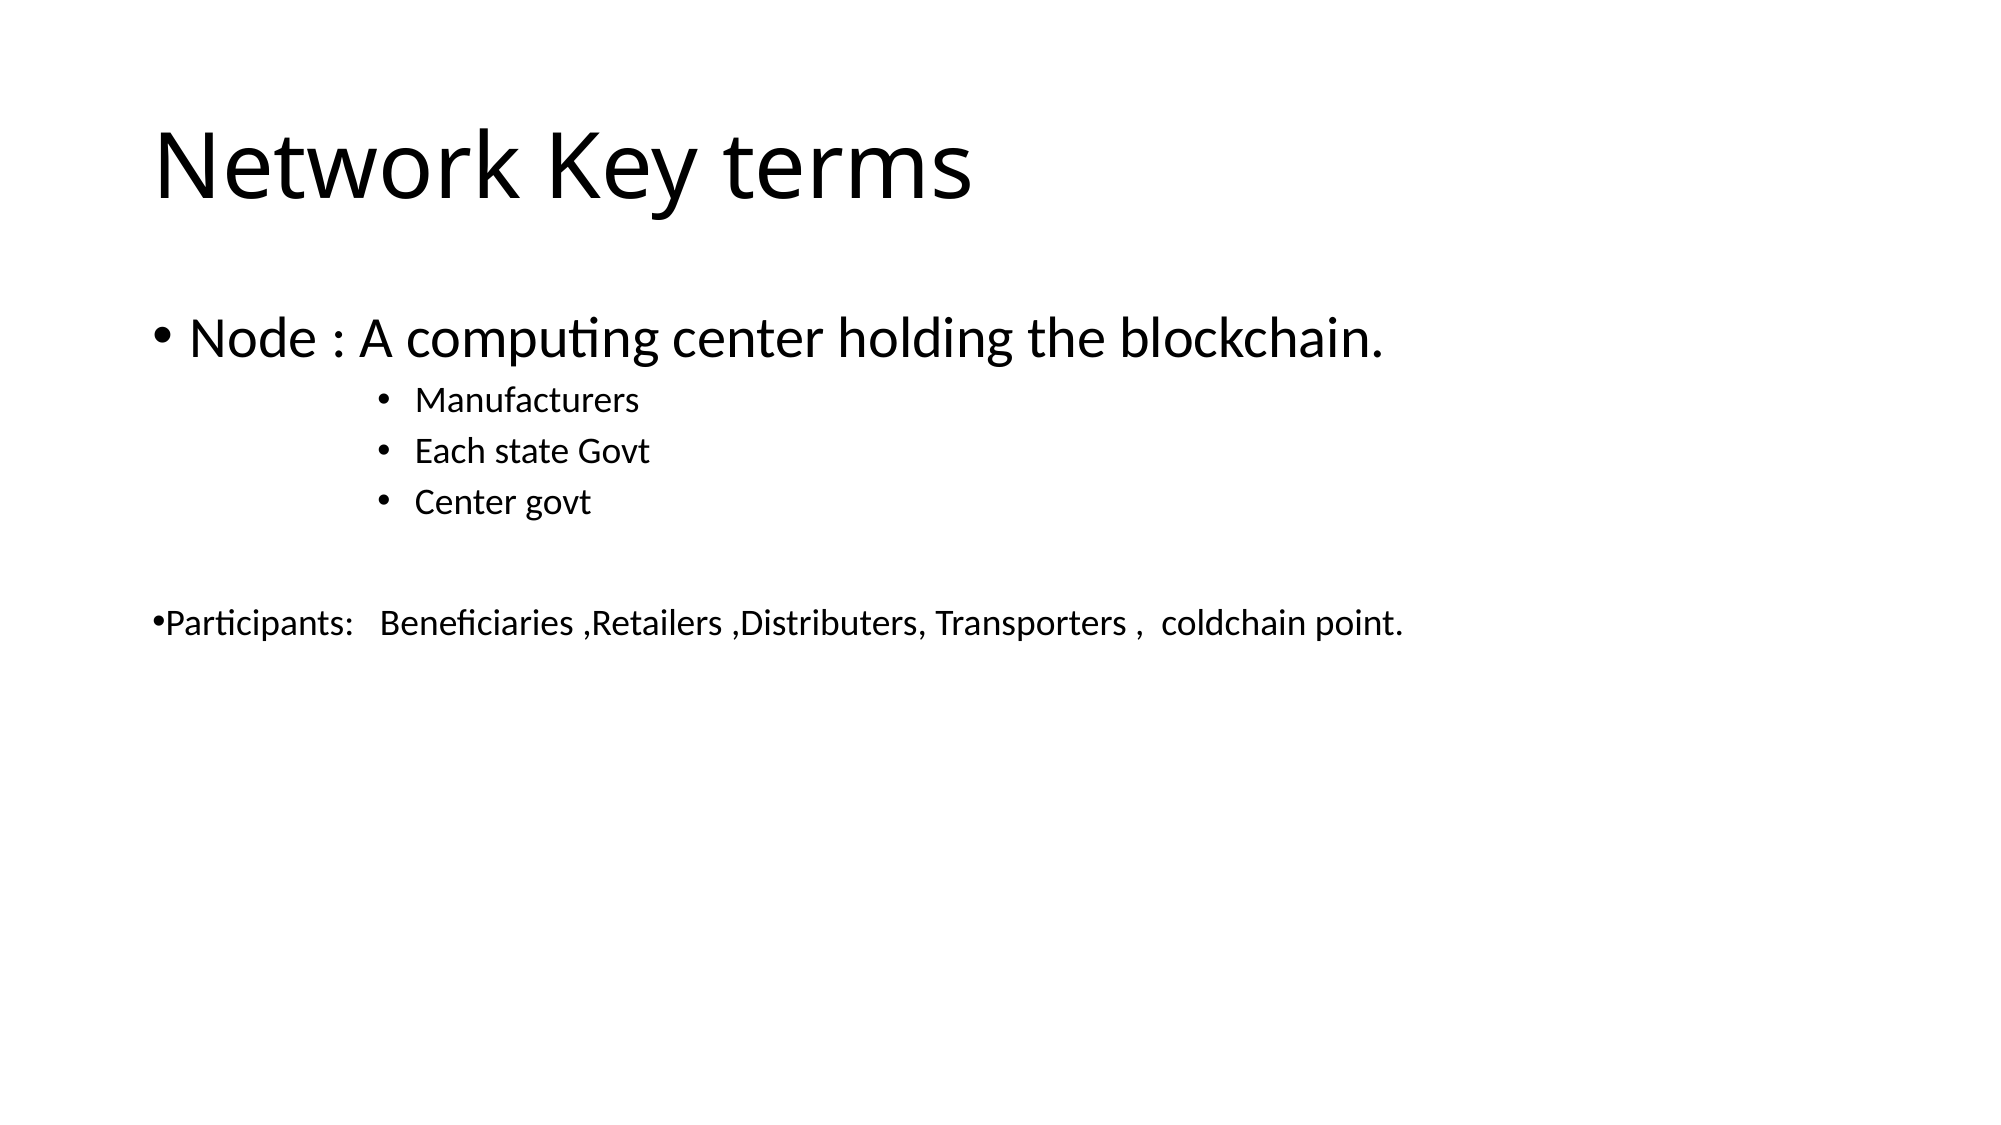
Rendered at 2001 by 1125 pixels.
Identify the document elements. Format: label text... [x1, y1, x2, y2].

title Network Key terms [137, 59, 1863, 278]
list Node : A computing center holding the blockchain. Manufacturers Each state Govt Center govt Participants: Beneficiaries ,Retailers ,Distributers, Transporters , coldchain point. [137, 299, 1863, 1014]
